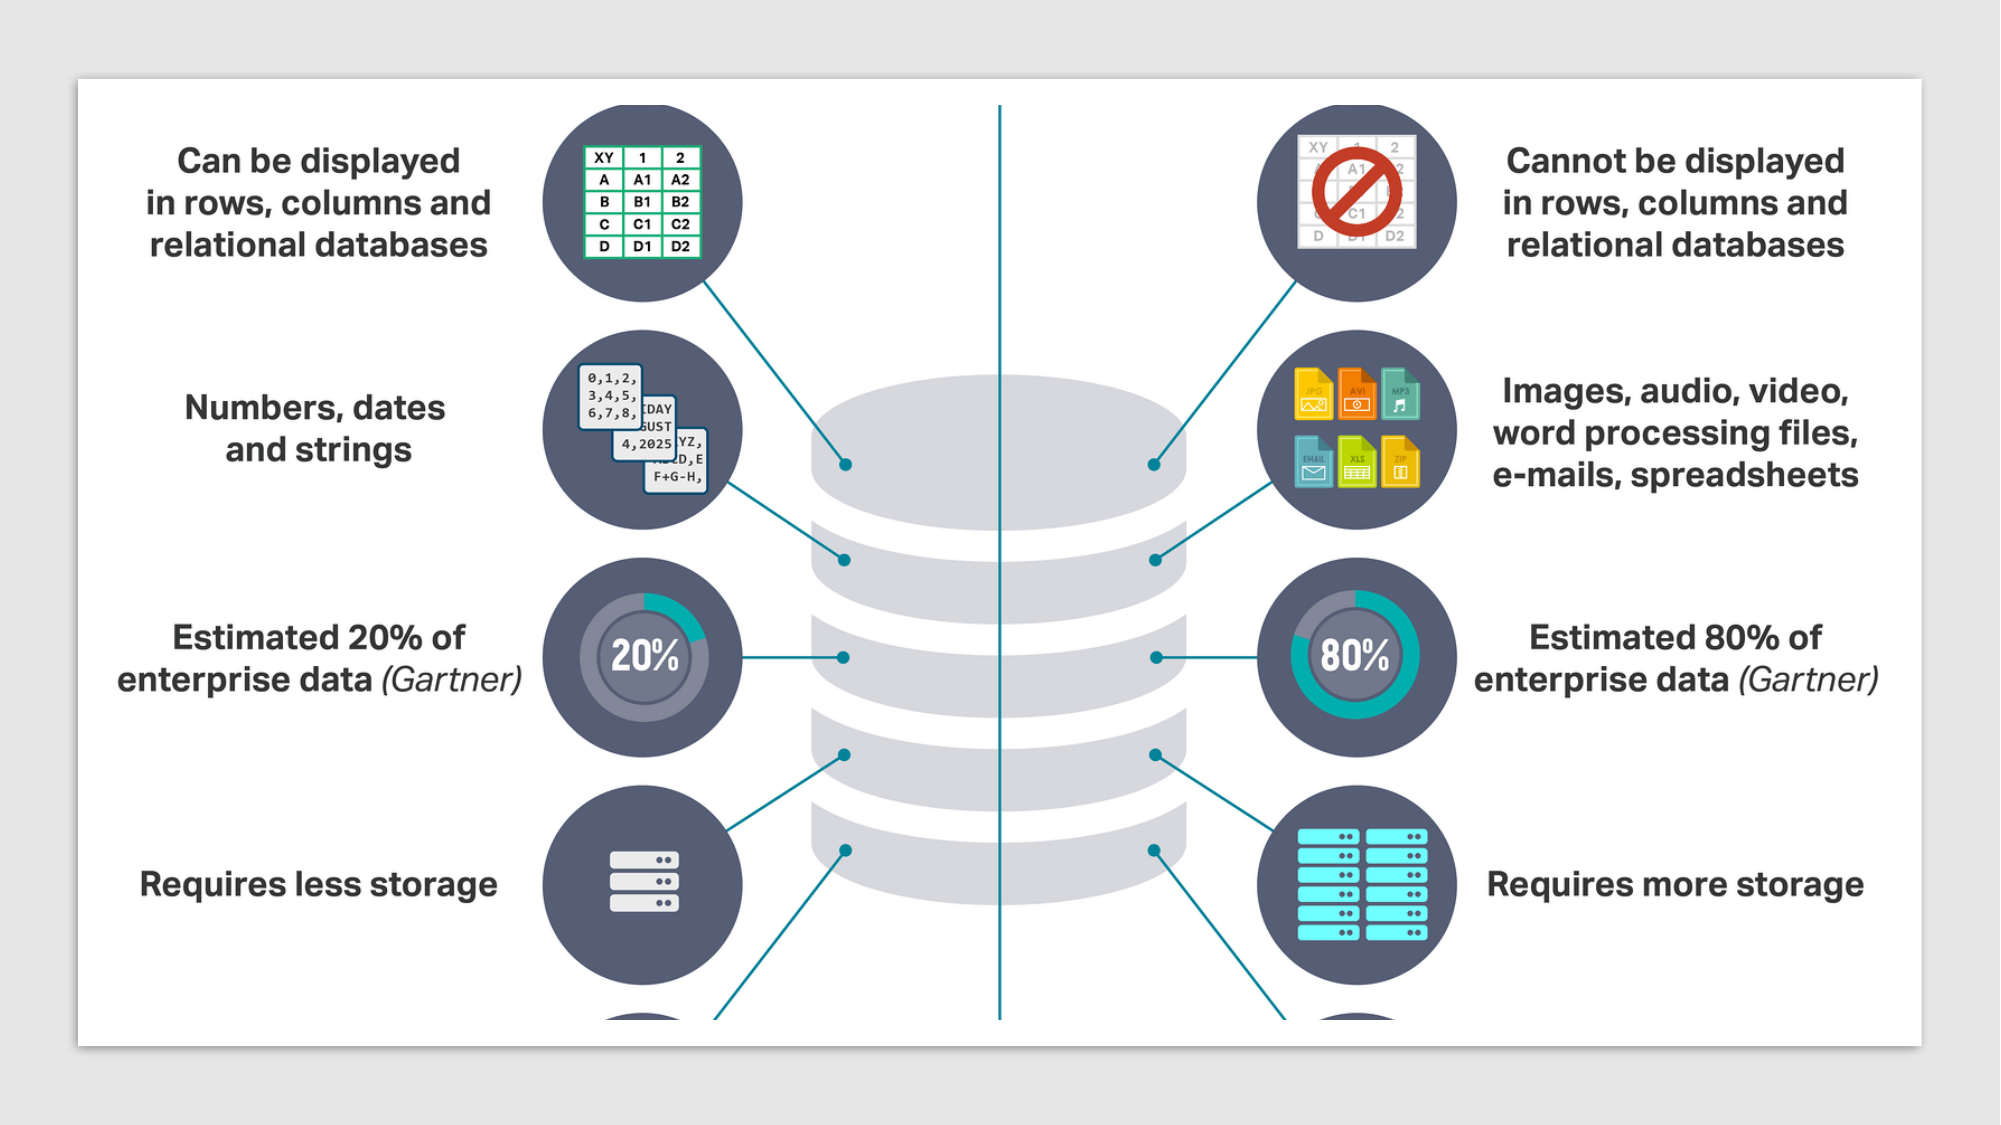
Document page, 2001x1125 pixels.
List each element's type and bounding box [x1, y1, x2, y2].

text_box [77, 78, 1923, 1047]
text_box [0, 0, 2000, 1125]
list [105, 105, 1895, 1020]
